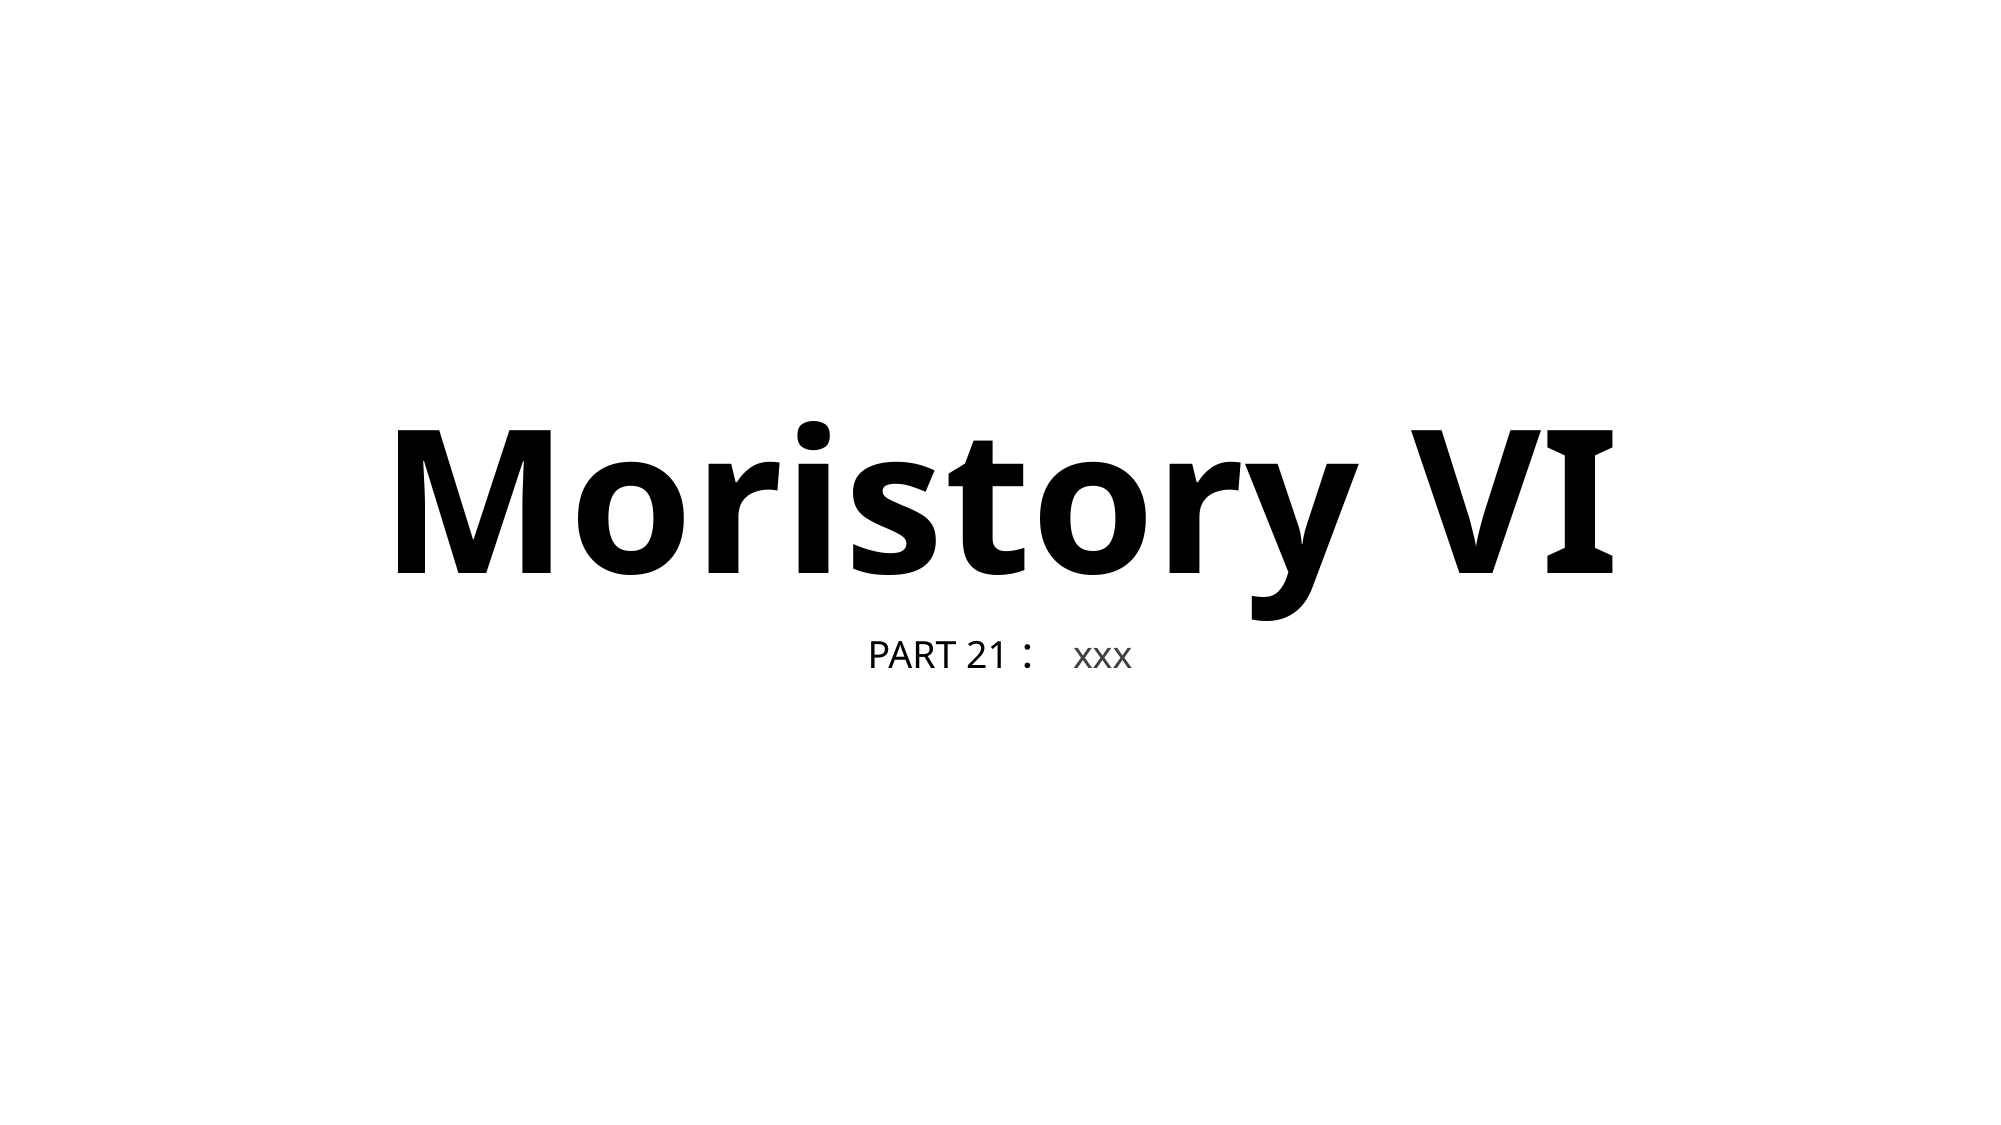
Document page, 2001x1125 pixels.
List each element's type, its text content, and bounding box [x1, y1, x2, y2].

text_box PART 21： xxx [852, 623, 1148, 683]
text_box Moristory VI [366, 365, 1634, 621]
